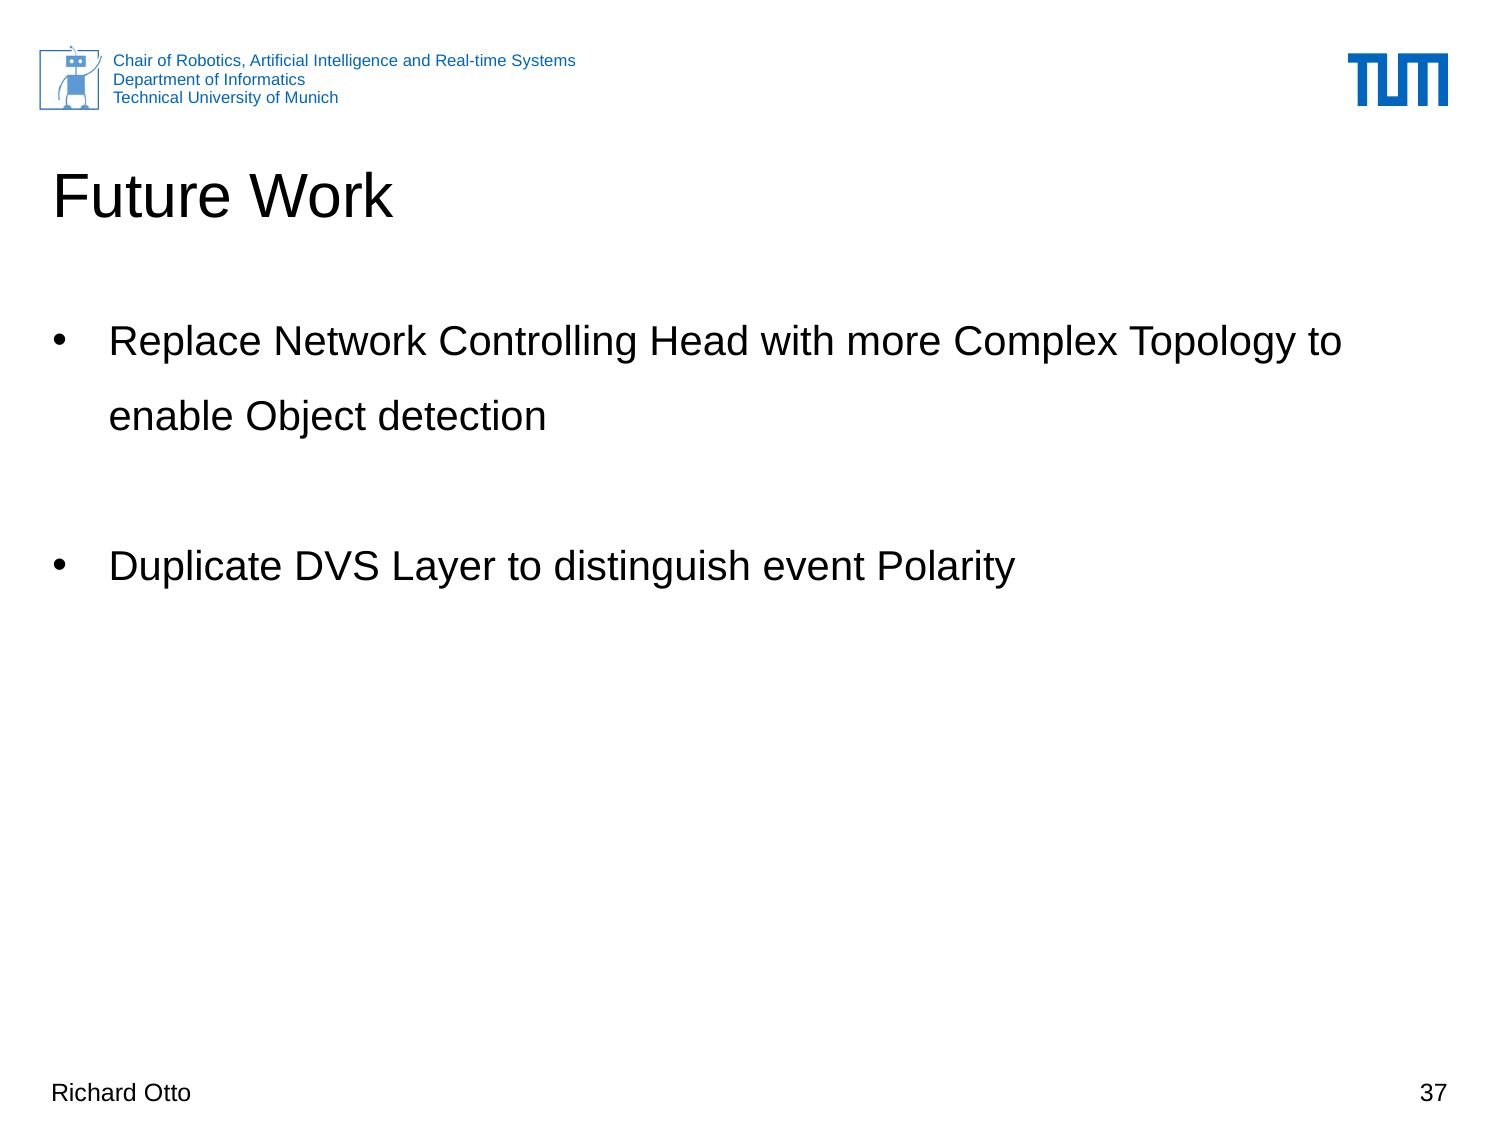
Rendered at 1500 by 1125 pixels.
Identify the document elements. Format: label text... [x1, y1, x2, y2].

footer Richard Otto [51, 1061, 1112, 1122]
slide_number 37 [1112, 1061, 1448, 1122]
picture [35, 43, 105, 116]
list Replace Network Controlling Head with more Complex Topology to enable Object detection Duplicate DVS Layer to distinguish event Polarity [52, 288, 1449, 1061]
title Future Work [52, 162, 1449, 231]
